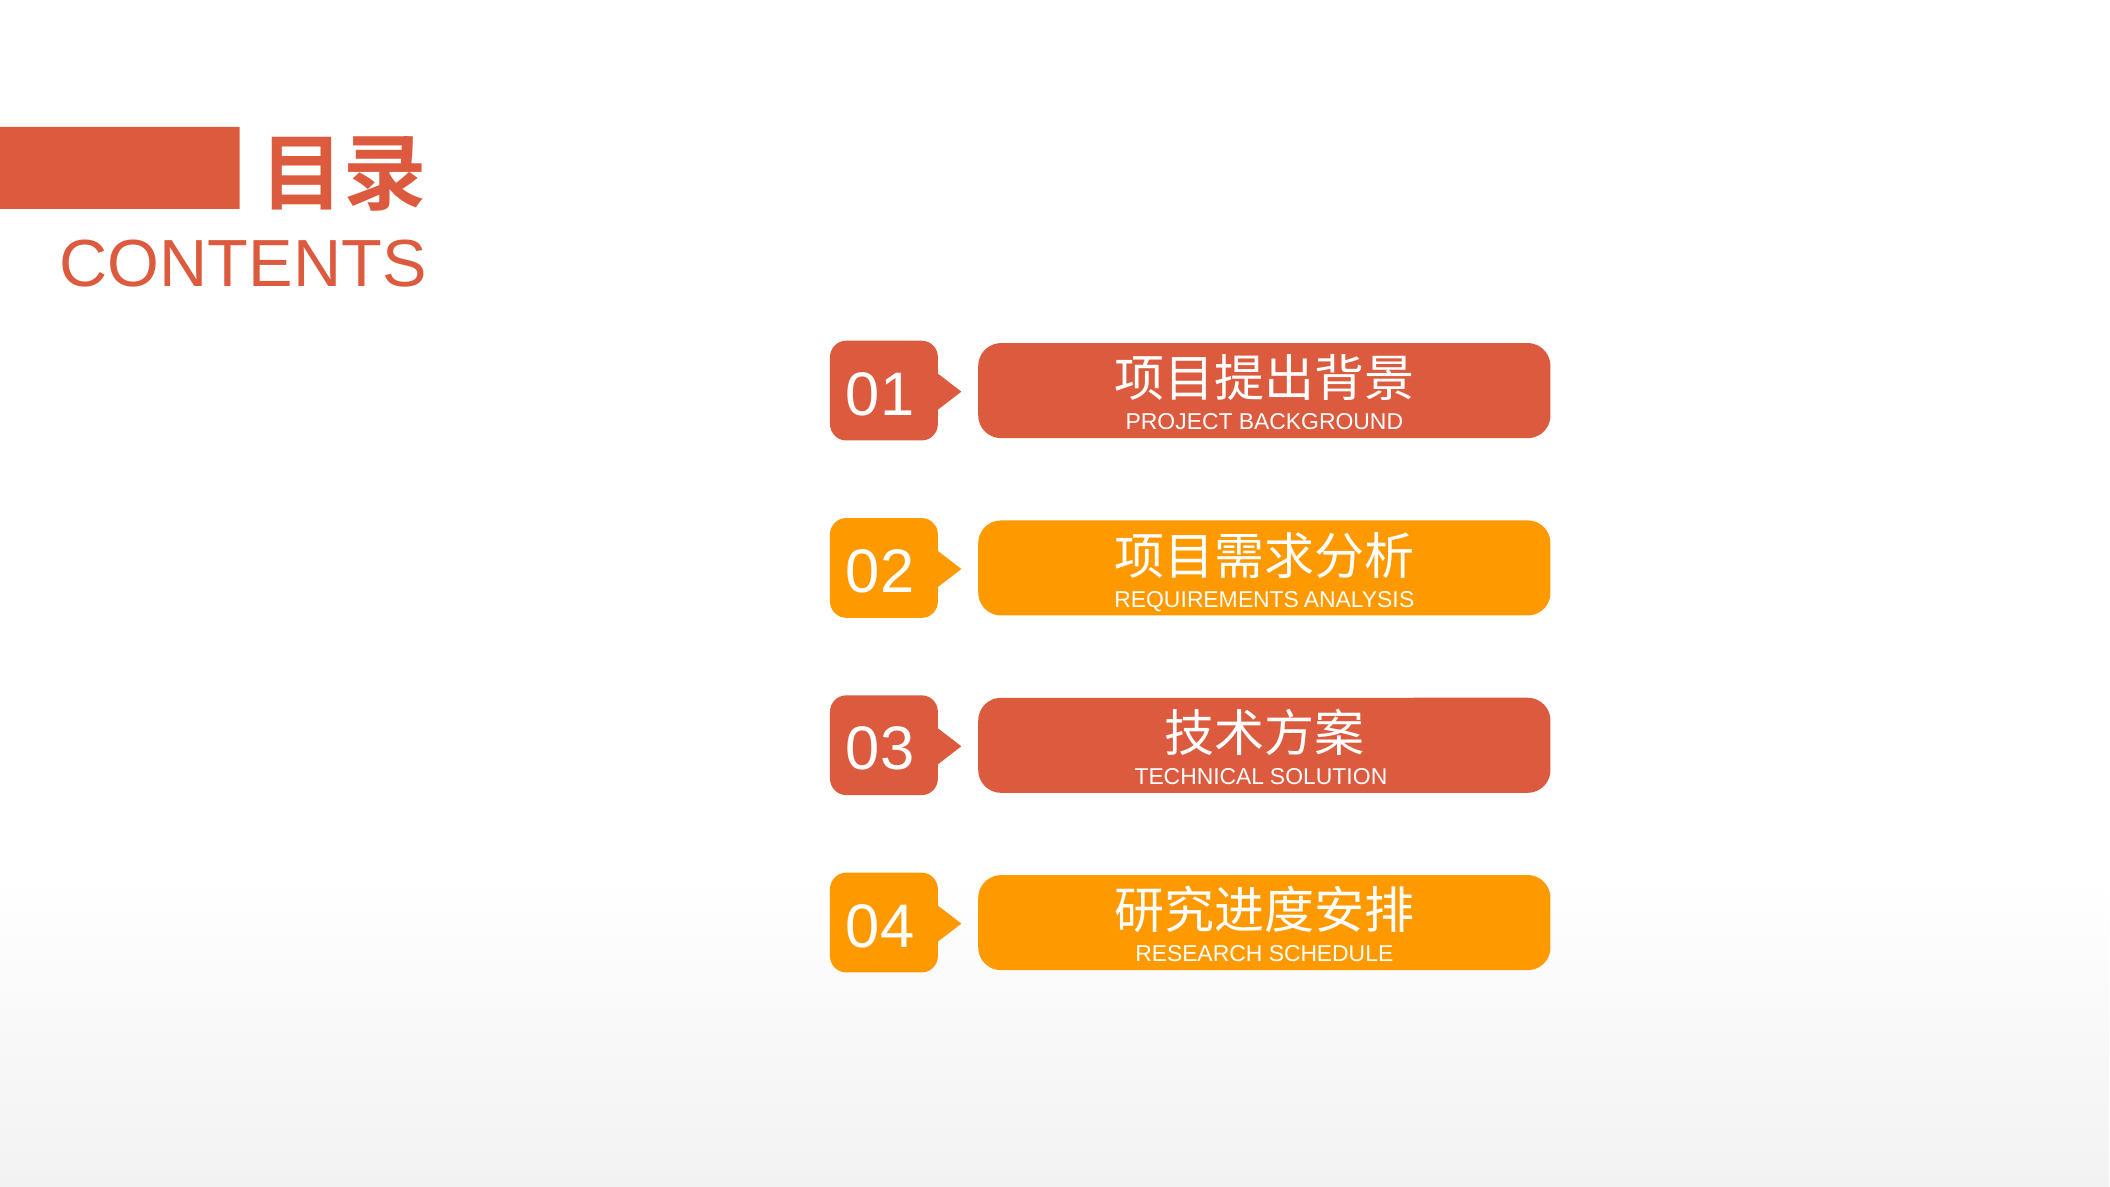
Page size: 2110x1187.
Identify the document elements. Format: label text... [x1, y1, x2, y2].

text_box 03 [829, 695, 962, 796]
text_box 02 [829, 518, 962, 618]
text_box 项目提出背景 PROJECT BACKGROUND [978, 343, 1551, 439]
text_box 项目需求分析 REQUIREMENTS ANALYSIS [978, 520, 1551, 616]
text_box 技术方案 TECHNICAL SOLUTION [978, 697, 1551, 793]
text_box 01 [829, 340, 962, 441]
text_box 目录 [239, 119, 427, 220]
text_box CONTENTS [0, 220, 427, 301]
text_box 研究进度安排 RESEARCH SCHEDULE [978, 875, 1551, 971]
text_box [0, 126, 239, 210]
text_box 04 [829, 872, 962, 973]
